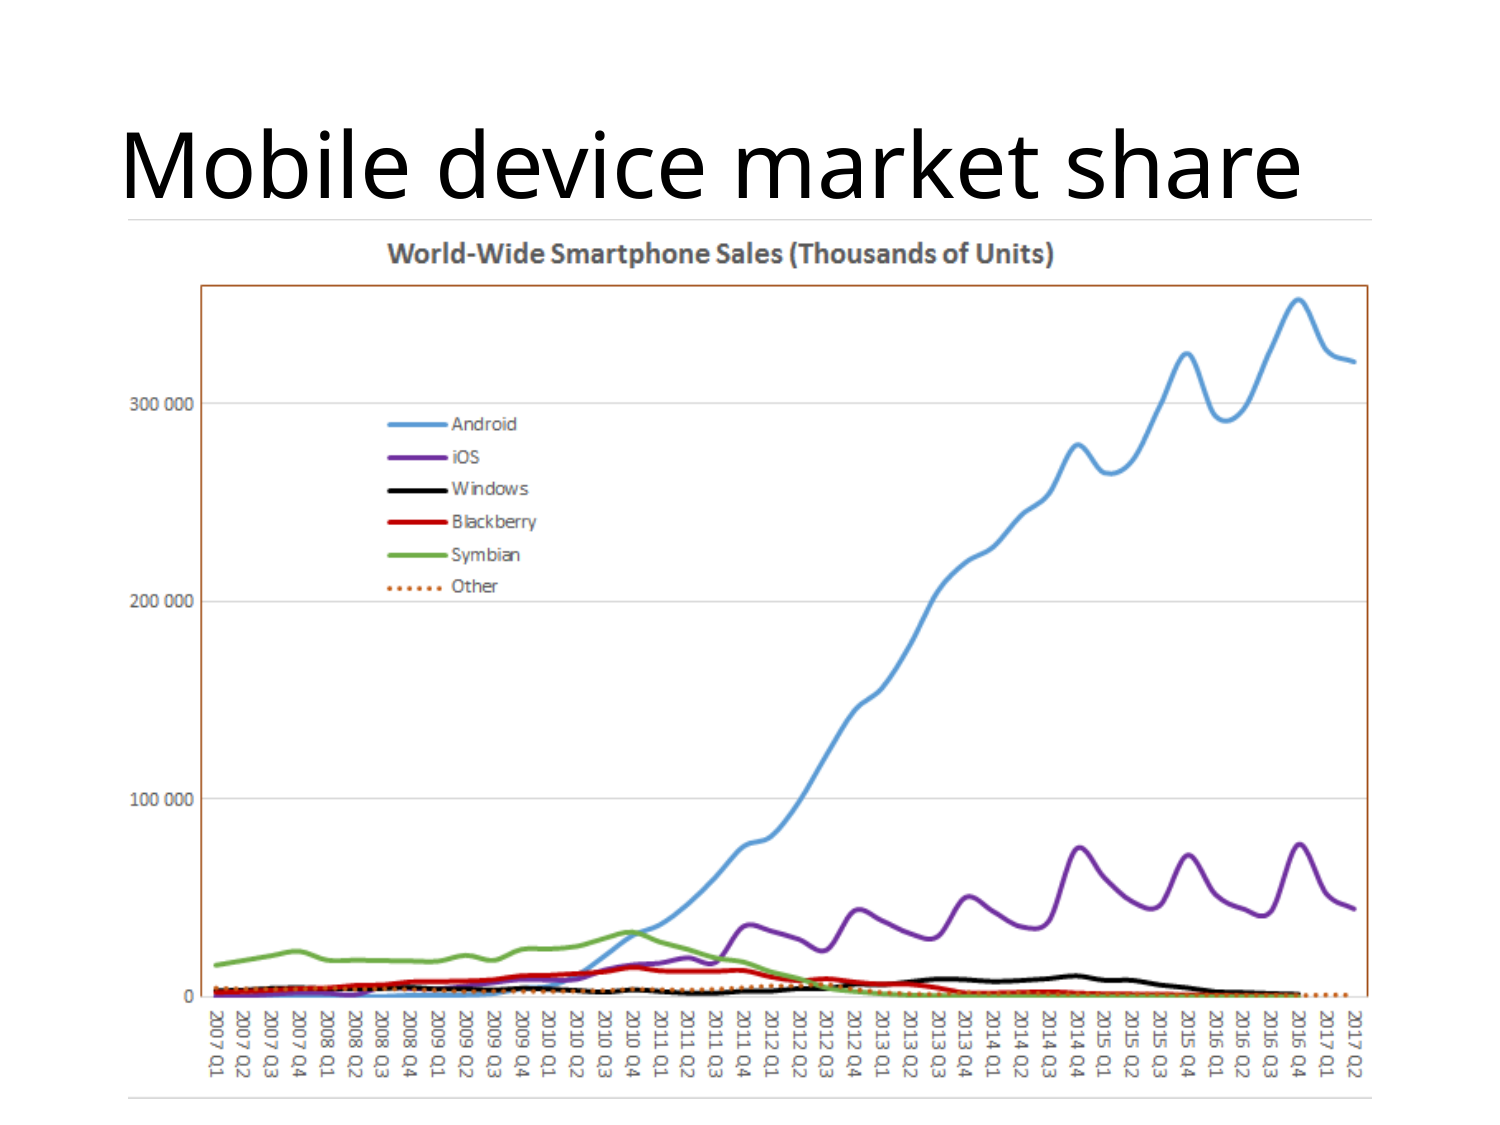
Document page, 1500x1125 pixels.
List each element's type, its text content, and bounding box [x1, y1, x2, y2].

title Mobile device market share [103, 59, 1397, 278]
picture [128, 219, 1372, 1099]
